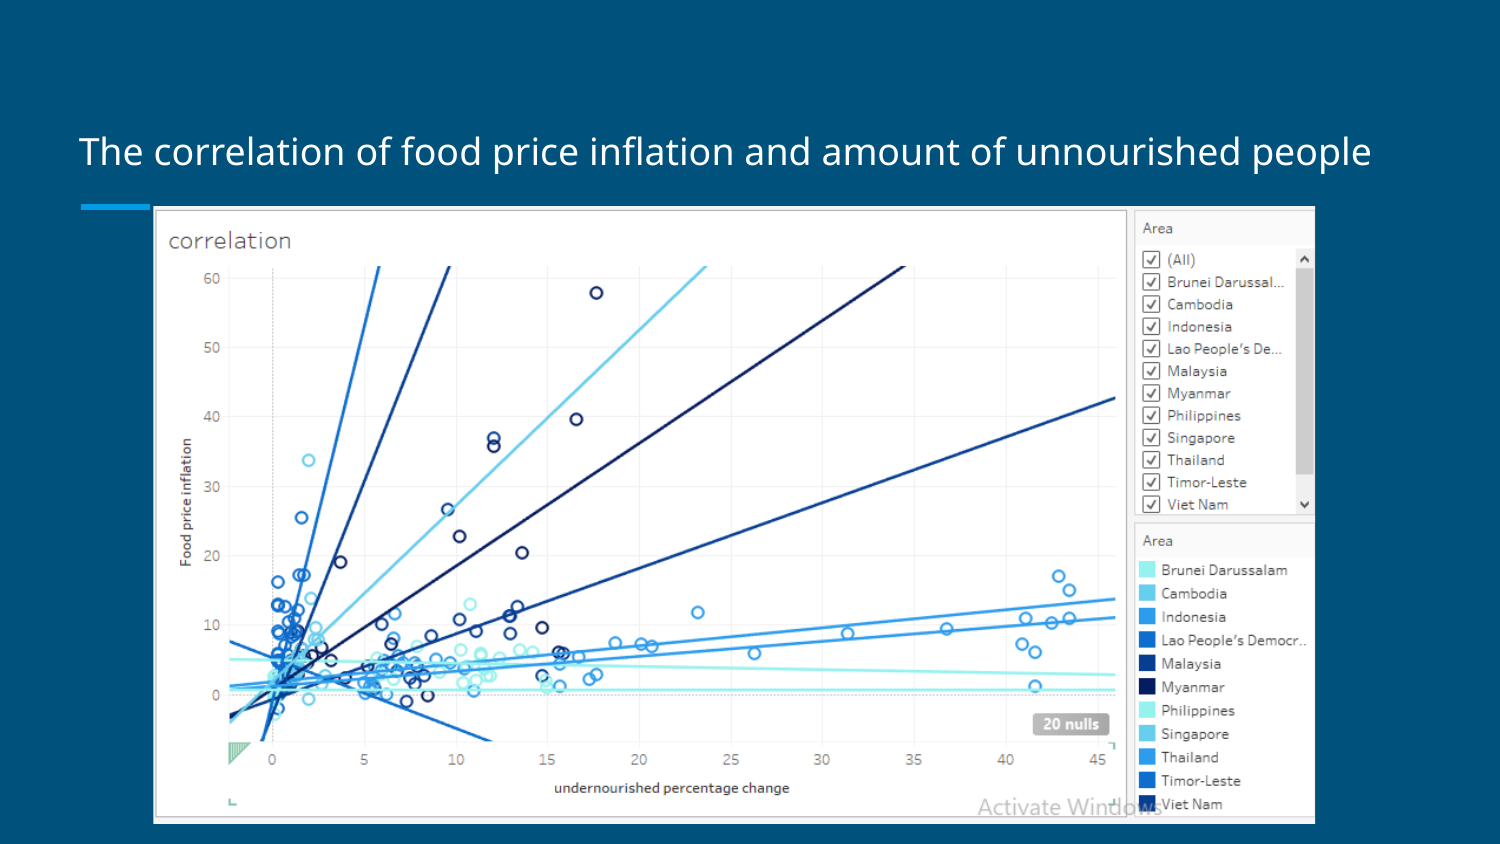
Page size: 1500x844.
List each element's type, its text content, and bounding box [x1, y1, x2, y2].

picture [154, 207, 1315, 823]
title The correlation of food price inflation and amount of unnourished people [63, 75, 1437, 188]
